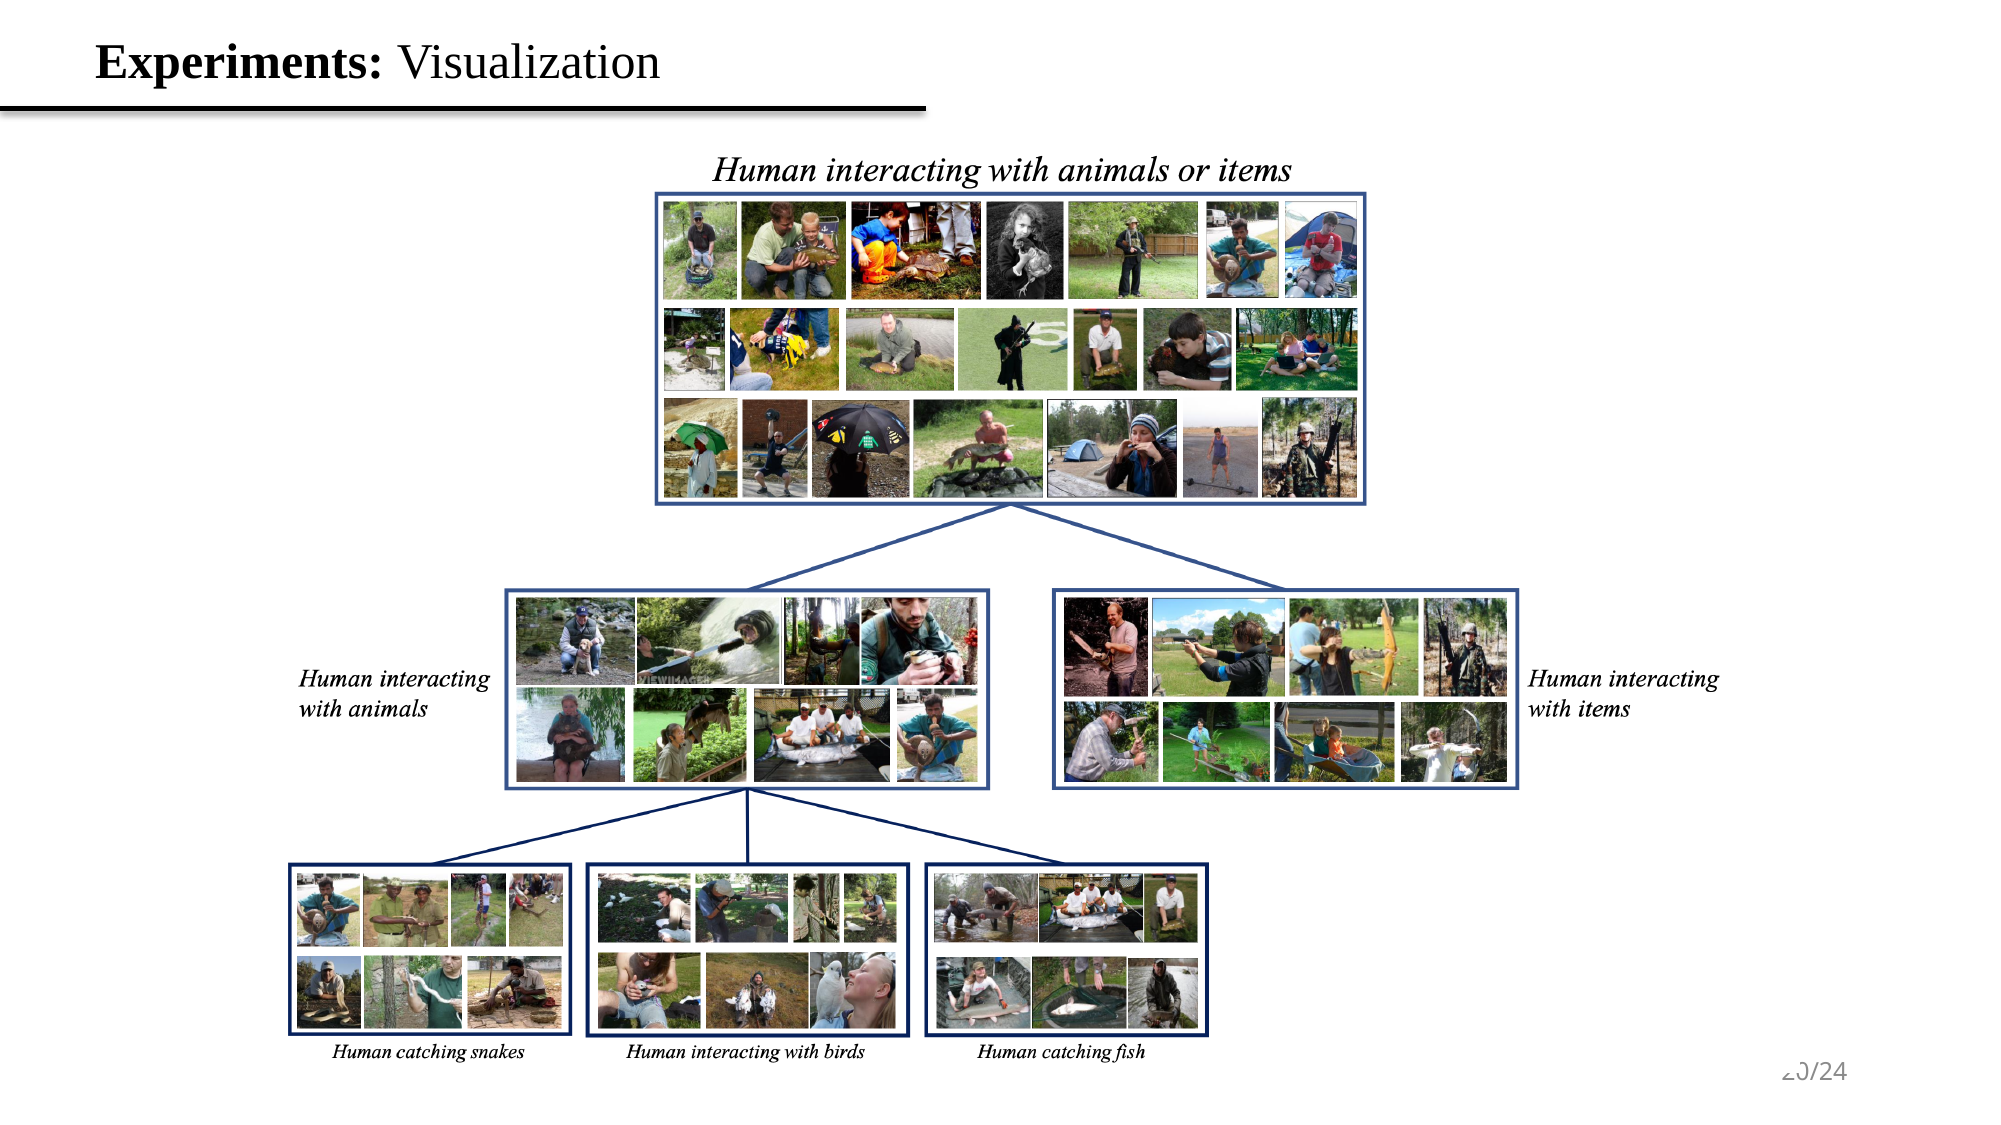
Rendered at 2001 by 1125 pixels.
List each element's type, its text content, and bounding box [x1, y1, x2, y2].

text_box Experiments: Visualization [80, 21, 1122, 96]
picture [200, 135, 1800, 1073]
slide_number 20/24 [1412, 1042, 1863, 1103]
